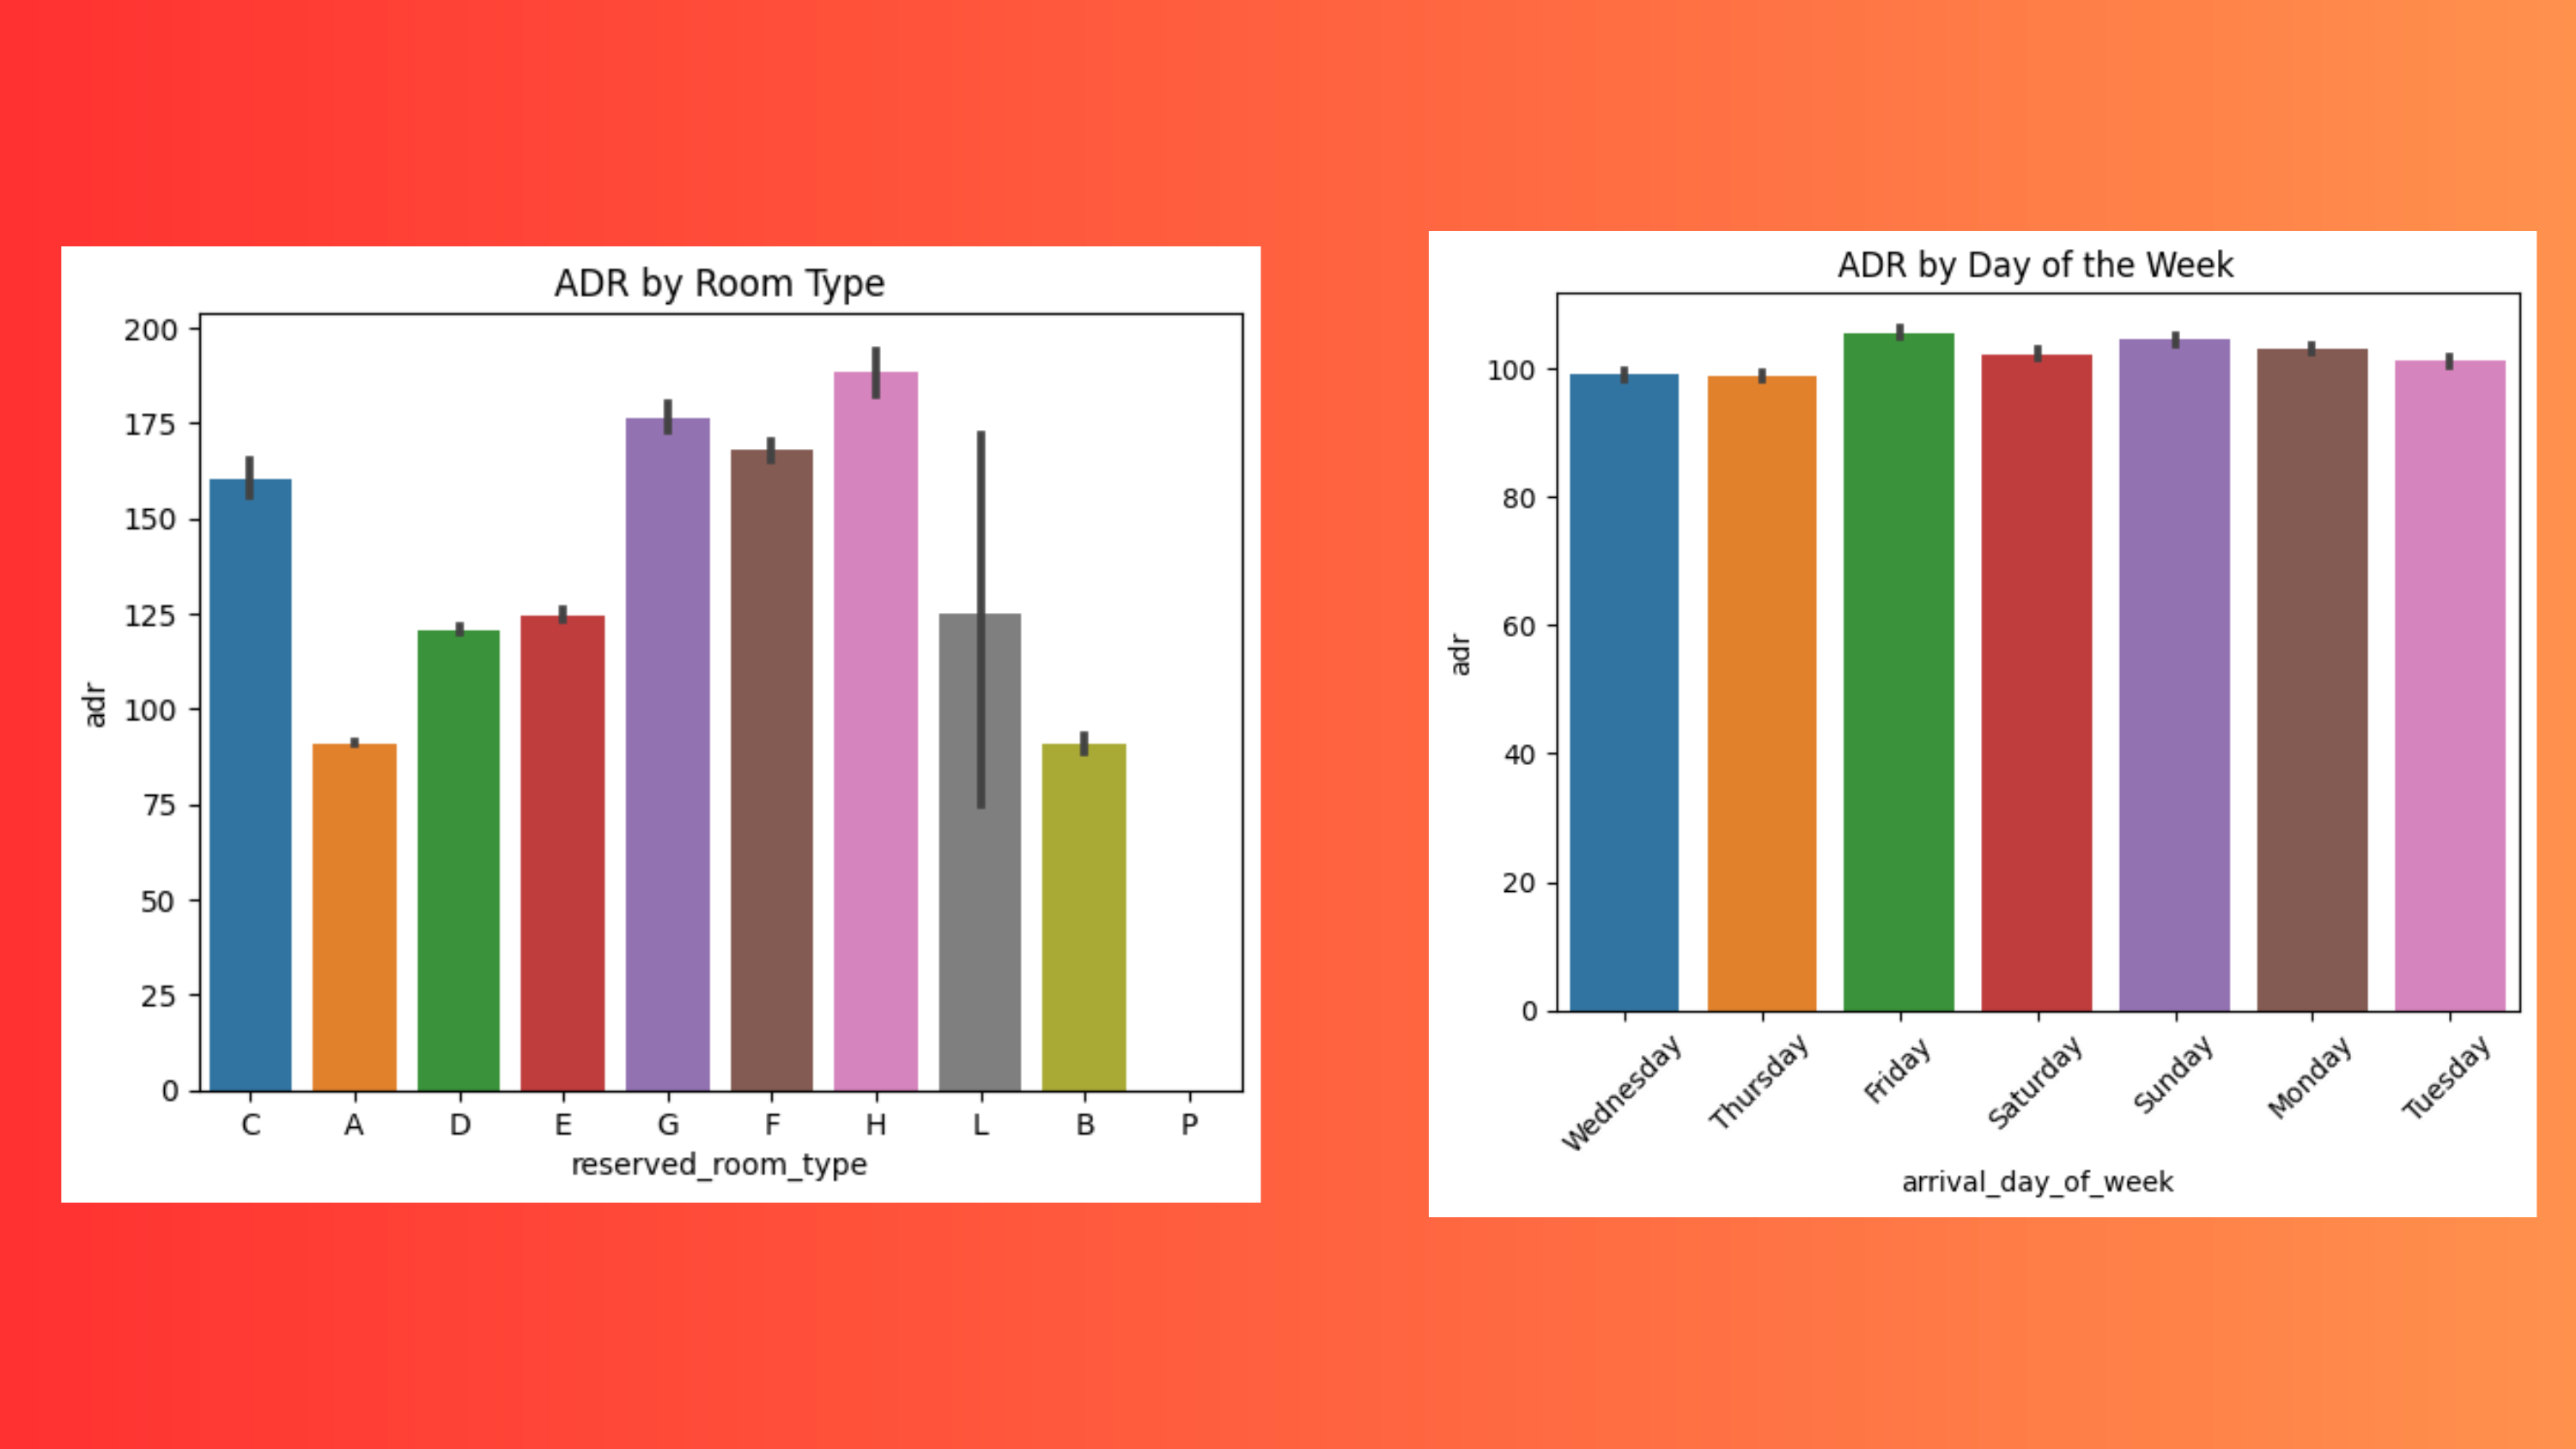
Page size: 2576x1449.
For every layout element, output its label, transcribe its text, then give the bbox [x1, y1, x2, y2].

text_box [61, 246, 1261, 1203]
text_box [382, 1203, 387, 1448]
text_box RESORT [1107, 1203, 1112, 1448]
text_box RESORT [1107, 0, 1112, 246]
text_box [382, 0, 387, 246]
text_box [1429, 231, 2537, 1217]
